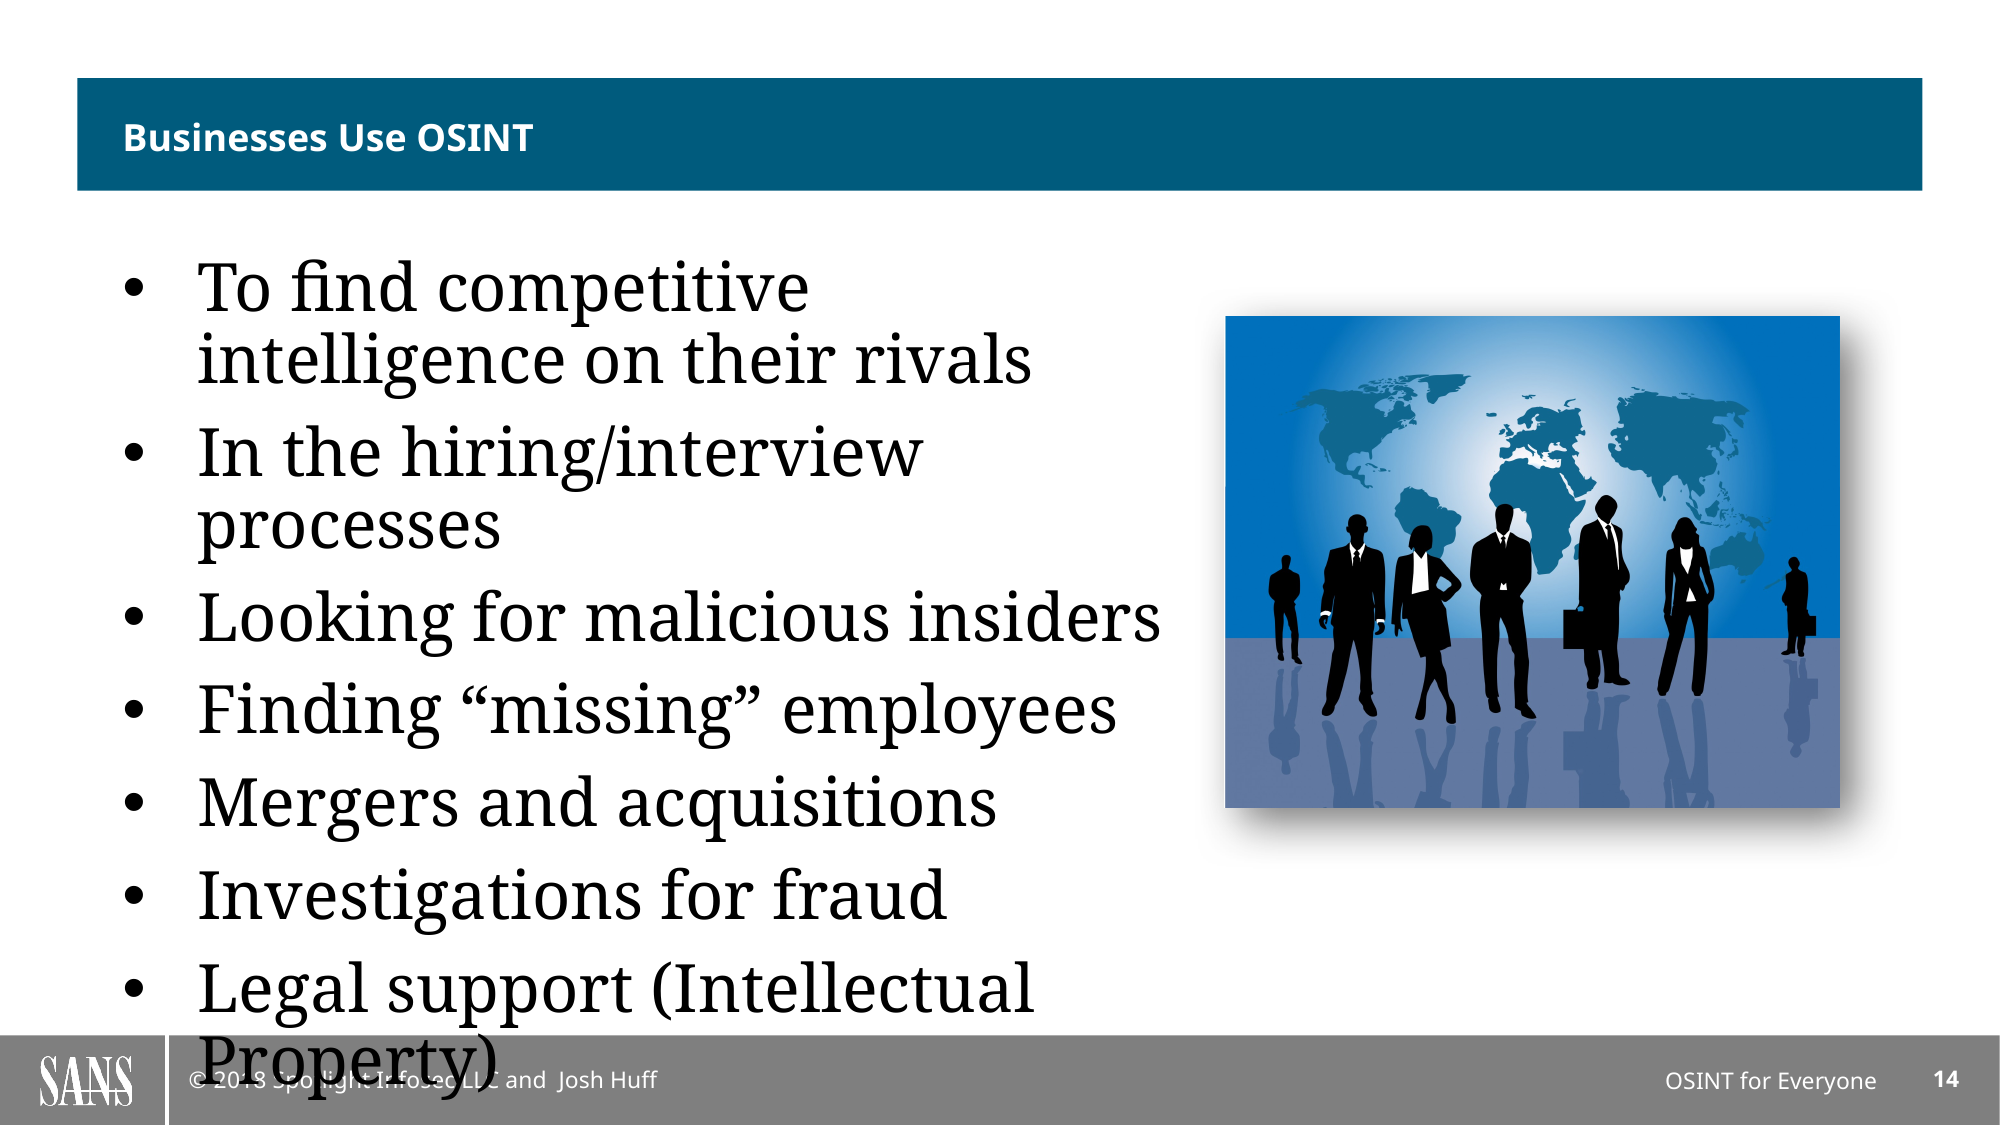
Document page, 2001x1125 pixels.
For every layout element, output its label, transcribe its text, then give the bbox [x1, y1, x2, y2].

slide_number 14 [1892, 1035, 2000, 1125]
title Businesses Use OSINT [107, 78, 1893, 191]
list To find competitive intelligence on their rivals In the hiring/interview processes Looking for malicious insiders Finding “missing” employees Mergers and acquisitions Investigations for fraud Legal support (Intellectual Property) [107, 246, 1207, 992]
footer OSINT for Everyone [201, 1035, 1892, 1125]
picture [1224, 316, 1840, 809]
